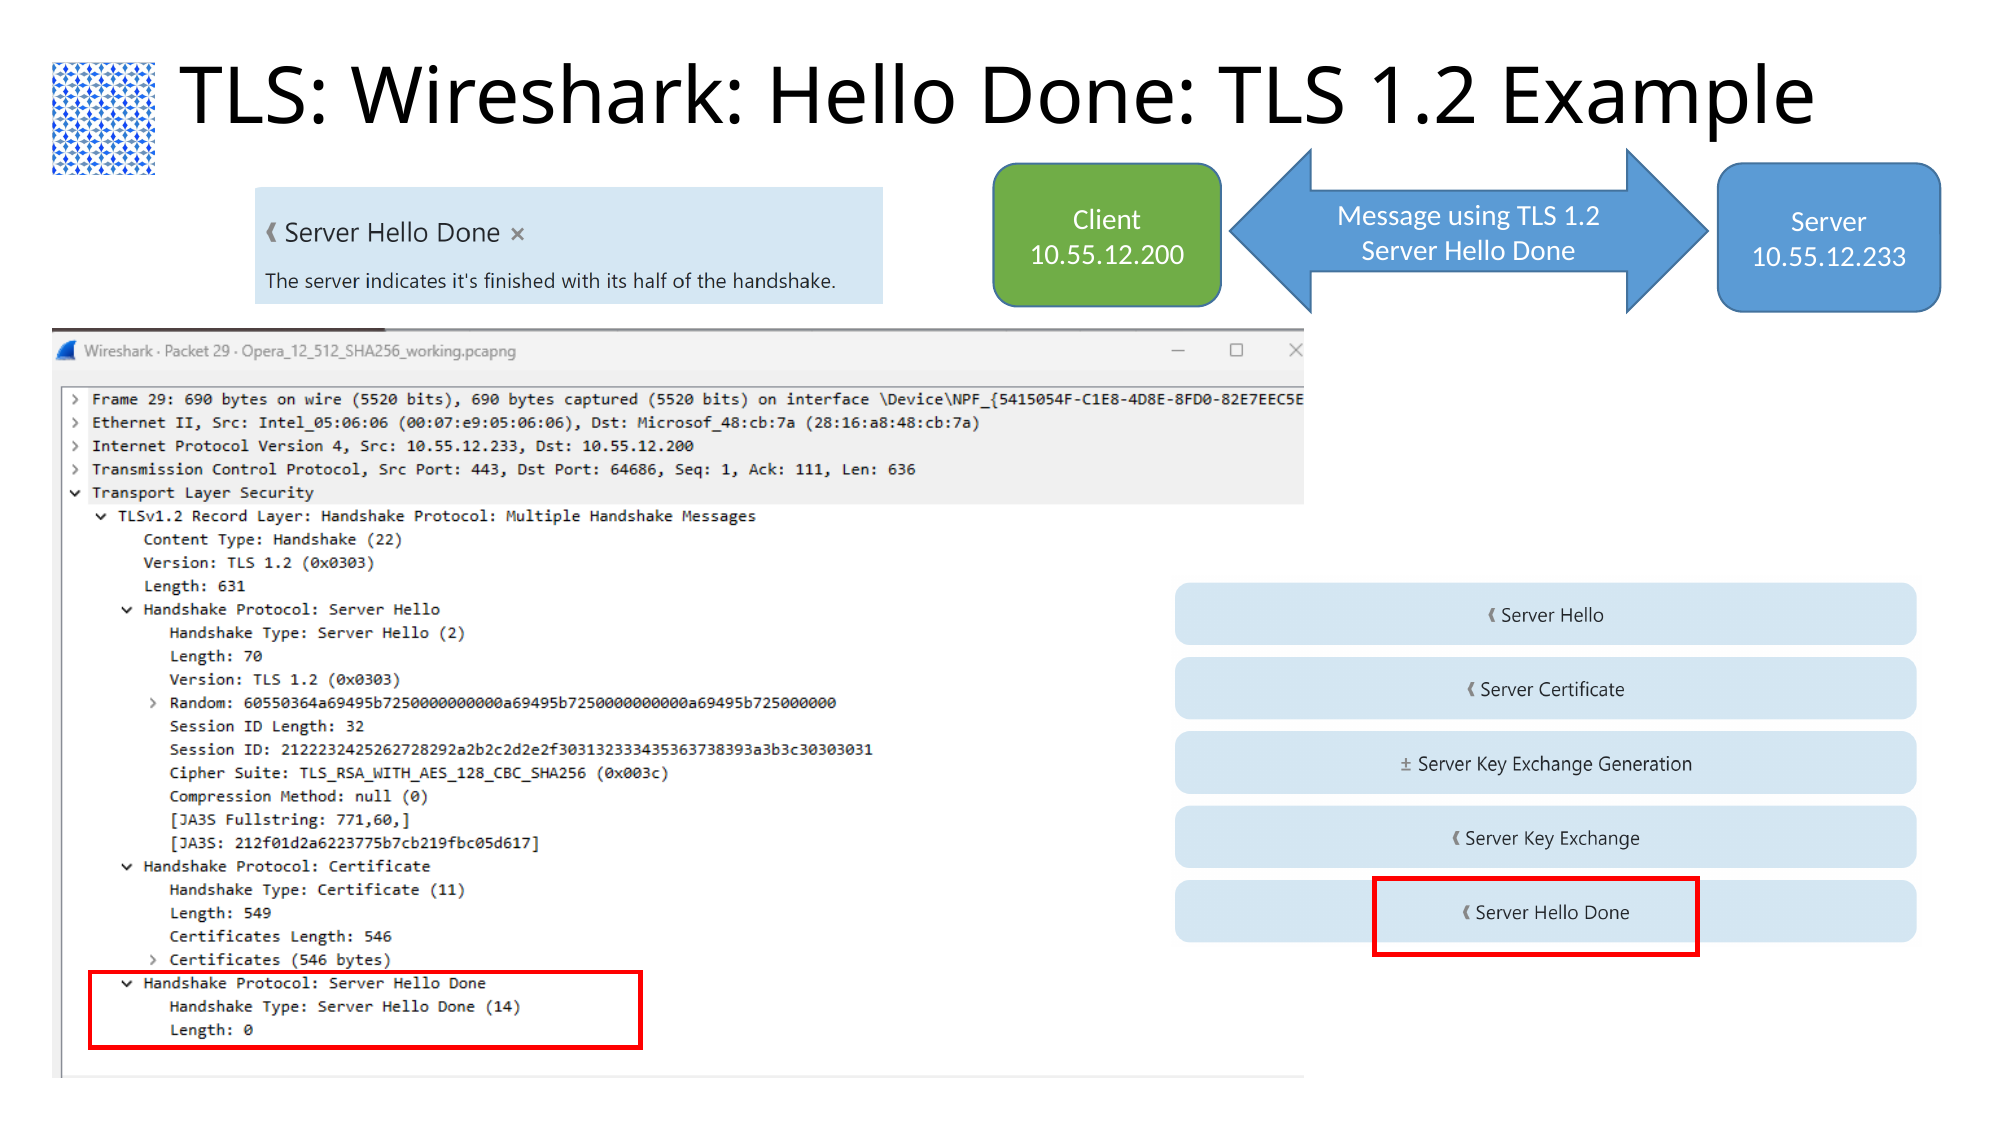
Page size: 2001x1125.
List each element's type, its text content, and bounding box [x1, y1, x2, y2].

text_box Client 10.55.12.200 [992, 162, 1222, 308]
picture [255, 184, 883, 304]
text_box Message using TLS 1.2 Server Hello Done [1228, 147, 1710, 315]
picture [52, 328, 1922, 1079]
title TLS: Wireshark: Hello Done: TLS 1.2 Example [164, 16, 1863, 180]
text_box Server 10.55.12.233 [1716, 162, 1942, 313]
text_box [1374, 947, 1699, 955]
picture [52, 62, 155, 176]
